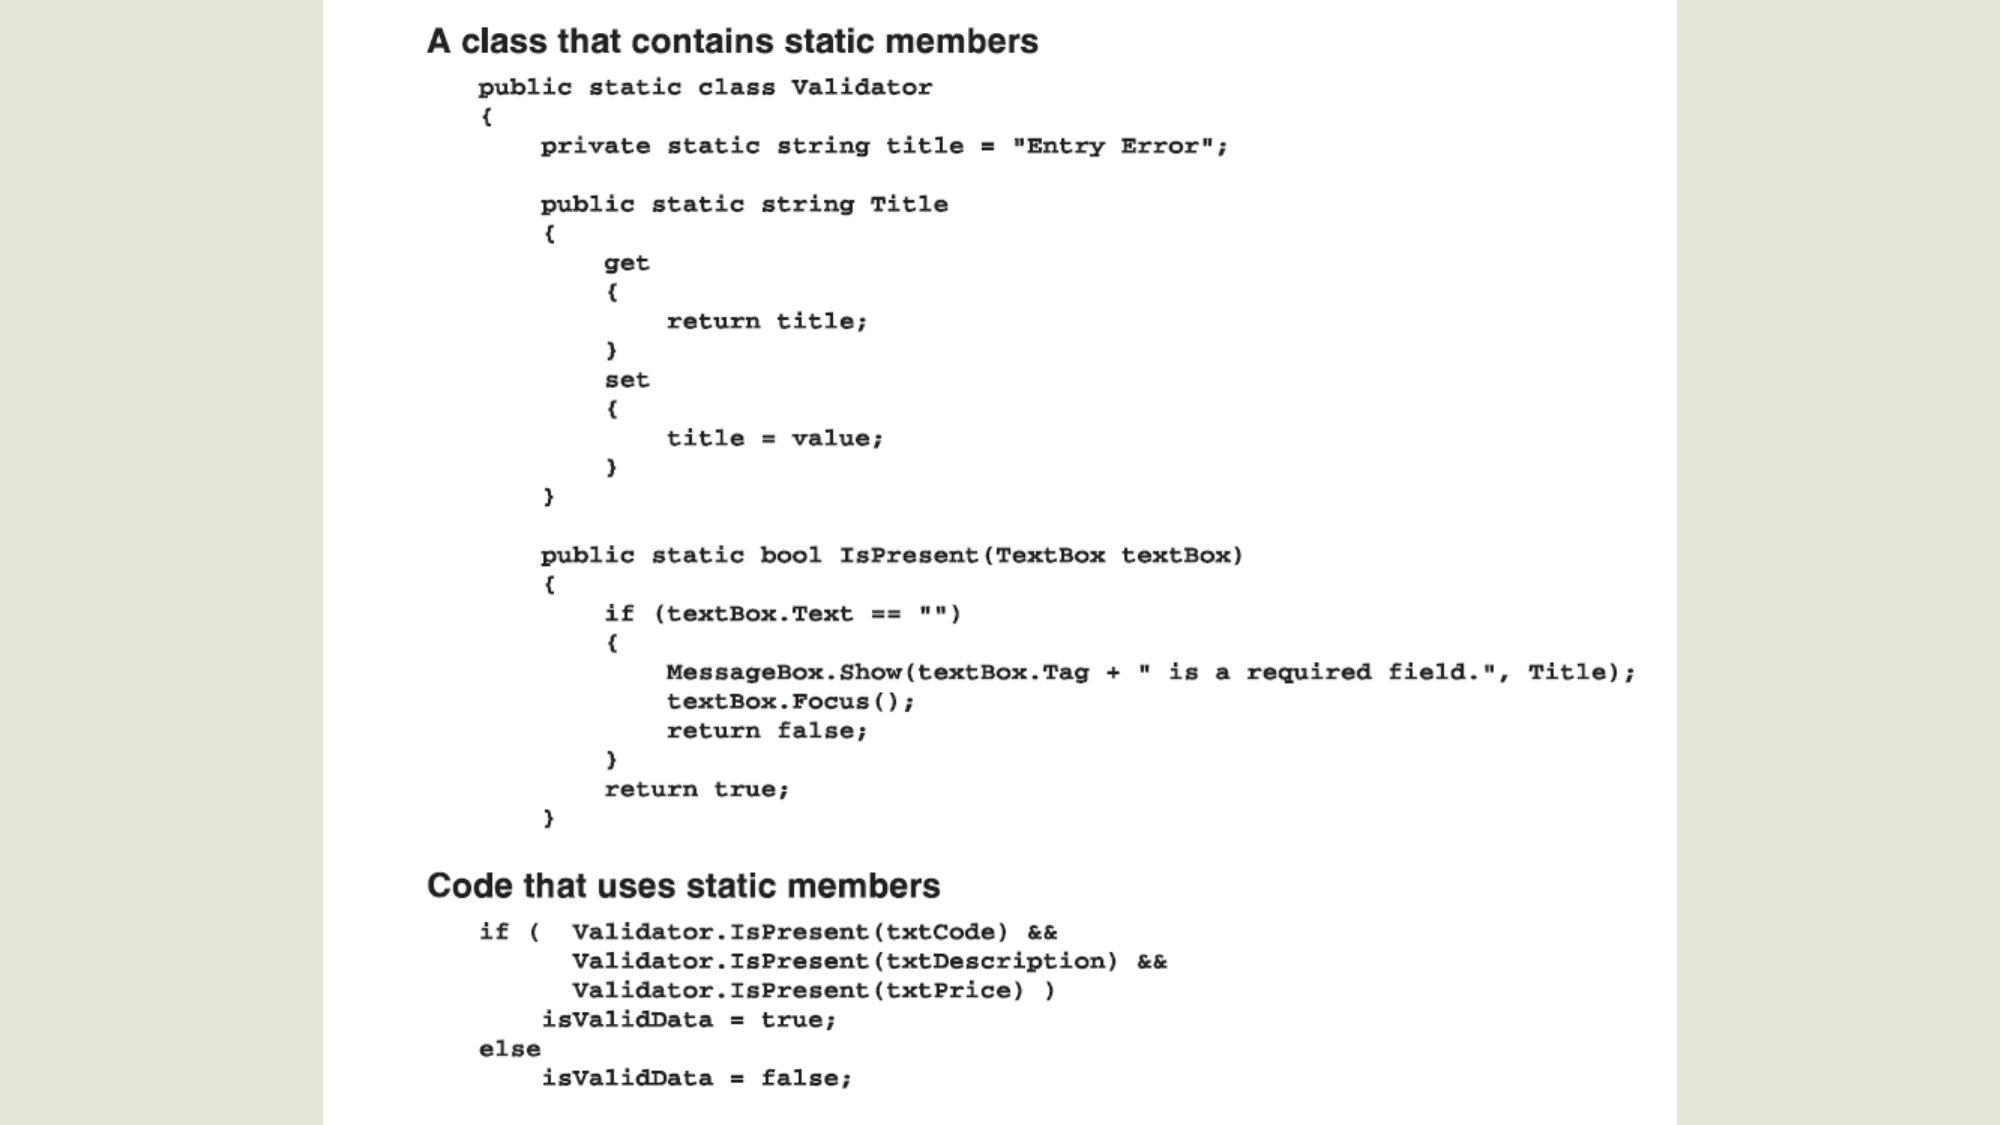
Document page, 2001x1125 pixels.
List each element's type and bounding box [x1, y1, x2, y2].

picture [323, 0, 1677, 1125]
